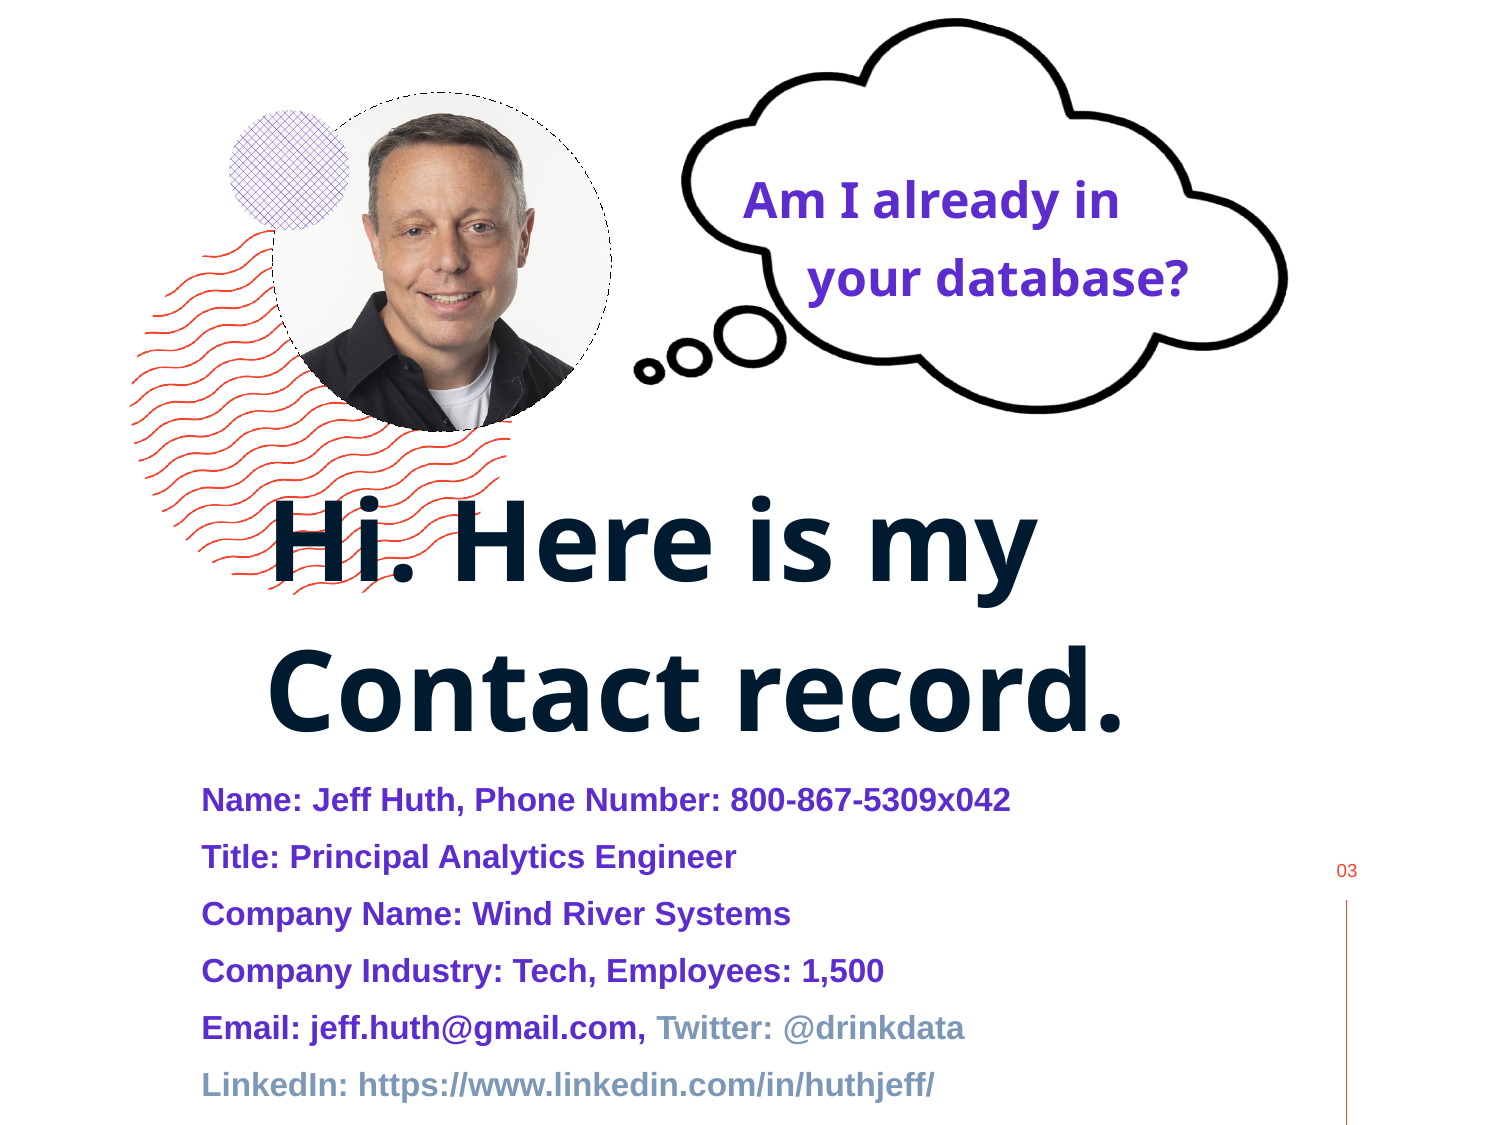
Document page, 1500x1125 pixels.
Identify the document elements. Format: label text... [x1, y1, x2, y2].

text_box [130, 214, 513, 595]
picture [627, 0, 1332, 539]
text_box Name: Jeff Huth, Phone Number: 800-867-5309x042 Title: Principal Analytics Engineer Company Name: Wind River Systems Company Industry: Tech, Employees: 1,500 Email: jeff.huth@gmail.com, Twitter: @drinkdata LinkedIn: https://www.linkedin.com/in/huthjeff/ [199, 777, 1030, 1104]
picture [271, 92, 612, 432]
text_box [229, 114, 266, 226]
text_box 03 [1334, 858, 1361, 882]
text_box Hi. Here is my Contact record. [264, 453, 1235, 754]
